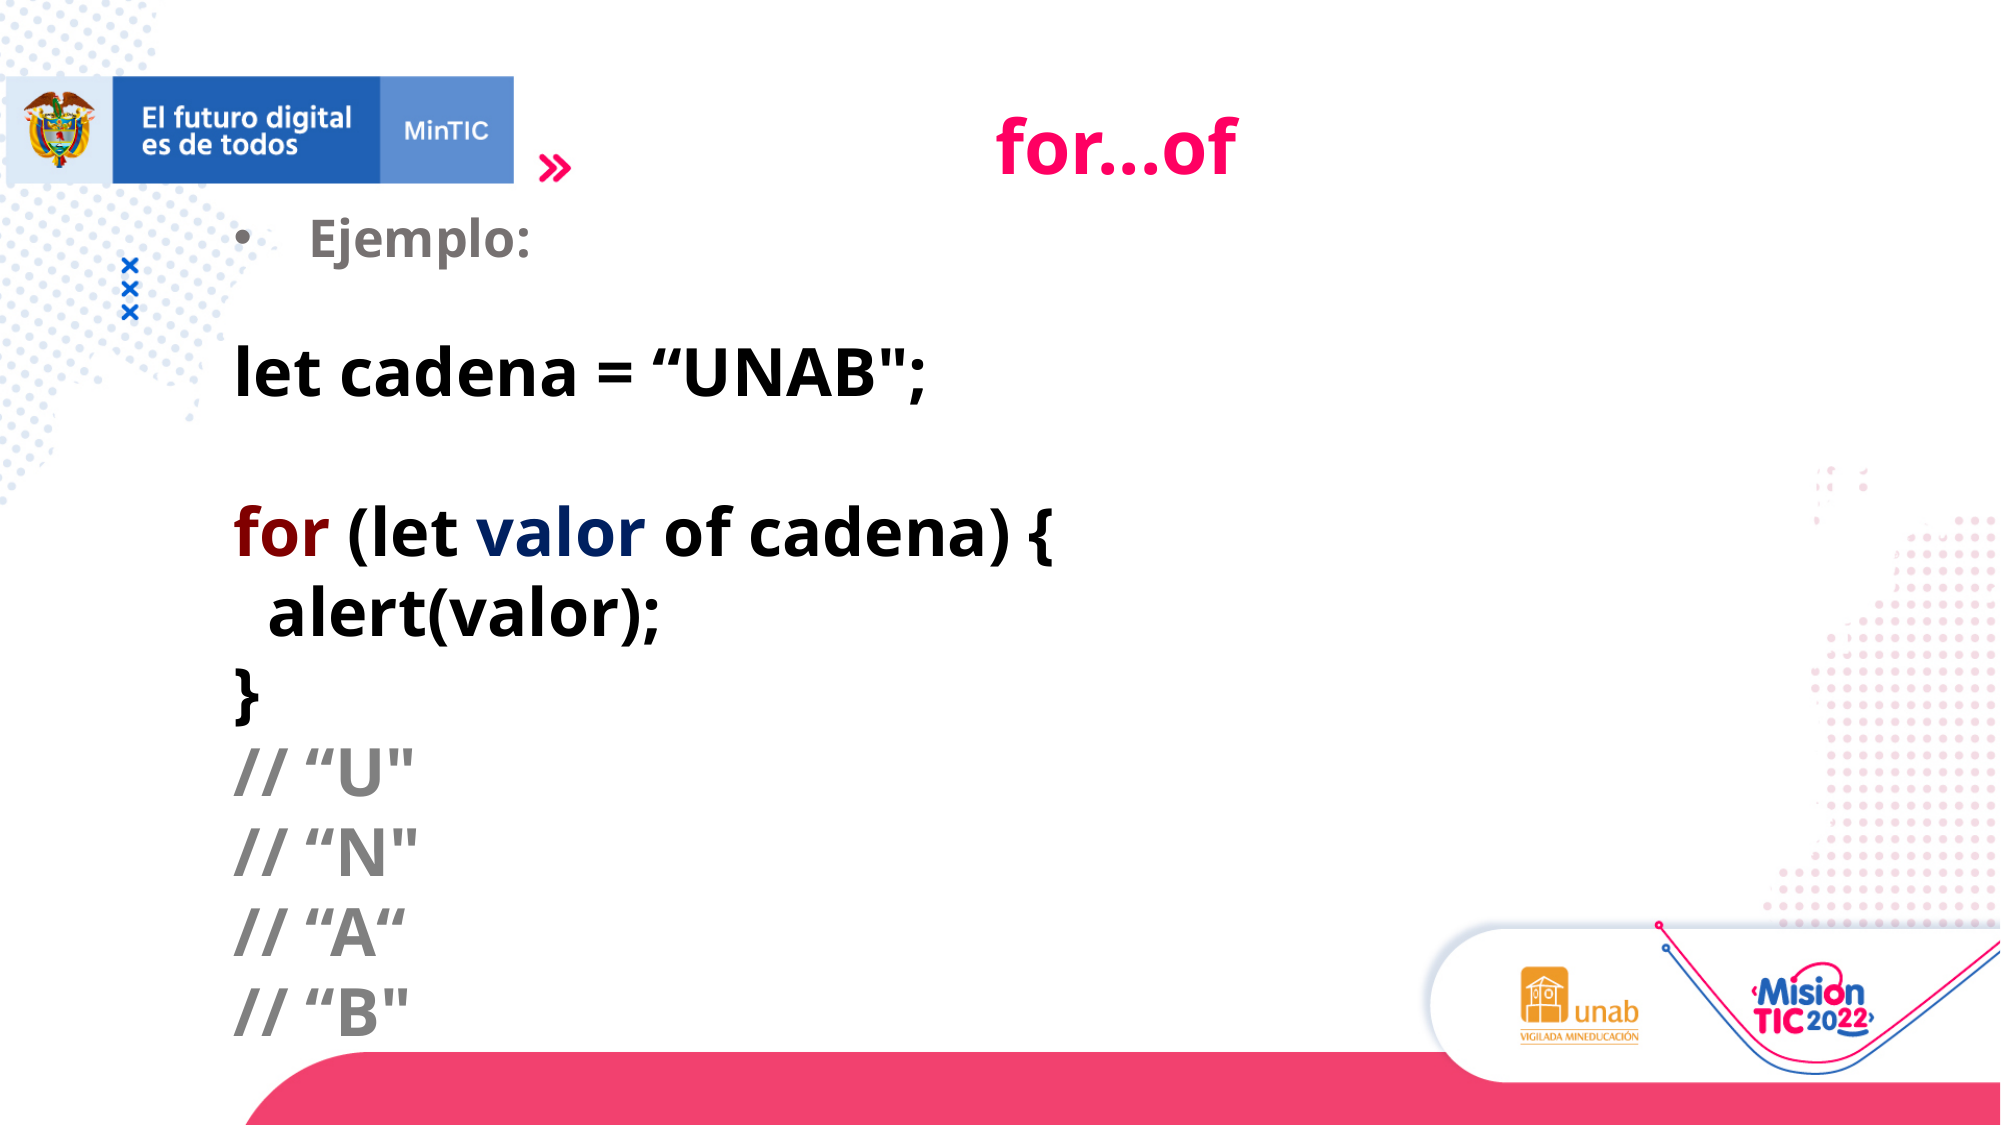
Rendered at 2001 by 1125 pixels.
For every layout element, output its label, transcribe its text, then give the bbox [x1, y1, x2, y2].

picture [0, 0, 2001, 1125]
text_box for...of [407, 91, 1825, 197]
text_box Ejemplo: let cadena = “UNAB"; for (let valor of cadena) { alert(valor); } // “U" // “N" // “A“ // “B" [218, 197, 1711, 1058]
